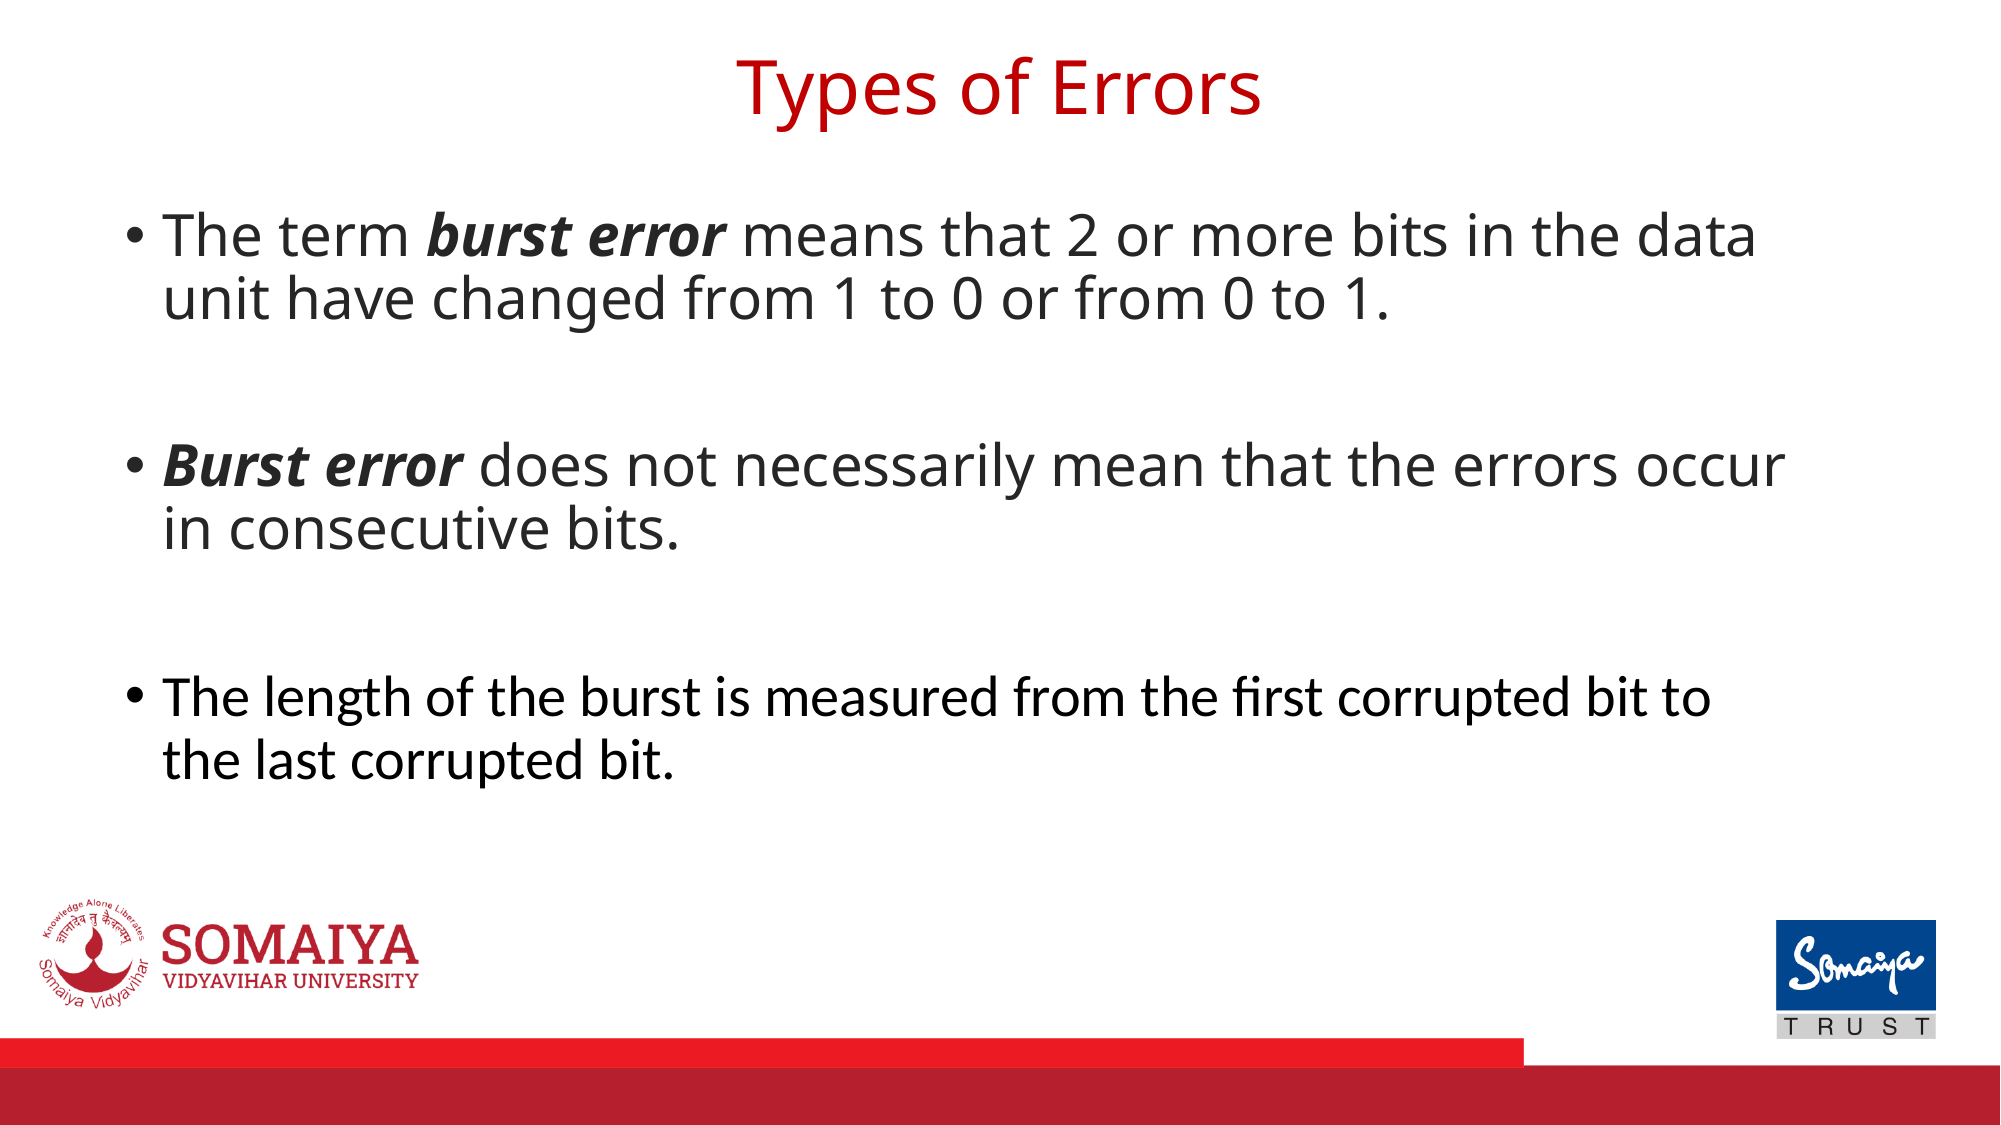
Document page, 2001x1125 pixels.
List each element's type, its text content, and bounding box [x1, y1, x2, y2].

picture [0, 93, 1999, 1125]
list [1776, 920, 1936, 1039]
title Types of Errors [65, 31, 1936, 150]
text_box The term burst error means that 2 or more bits in the data unit have changed from 1 to 0 or from 0 to 1. Burst error does not necessarily mean that the errors occur in consecutive bits. The length of the burst is measured from the first corrupted bit to the last corrupted bit. [109, 198, 964, 935]
text_box The term burst error means that 2 or more bits in the data unit have changed from 1 to 0 or from 0 to 1. Burst error does not necessarily mean that the errors occur in consecutive bits. The length of the burst is measured from the first corrupted bit to the last corrupted bit. [1028, 198, 1802, 935]
